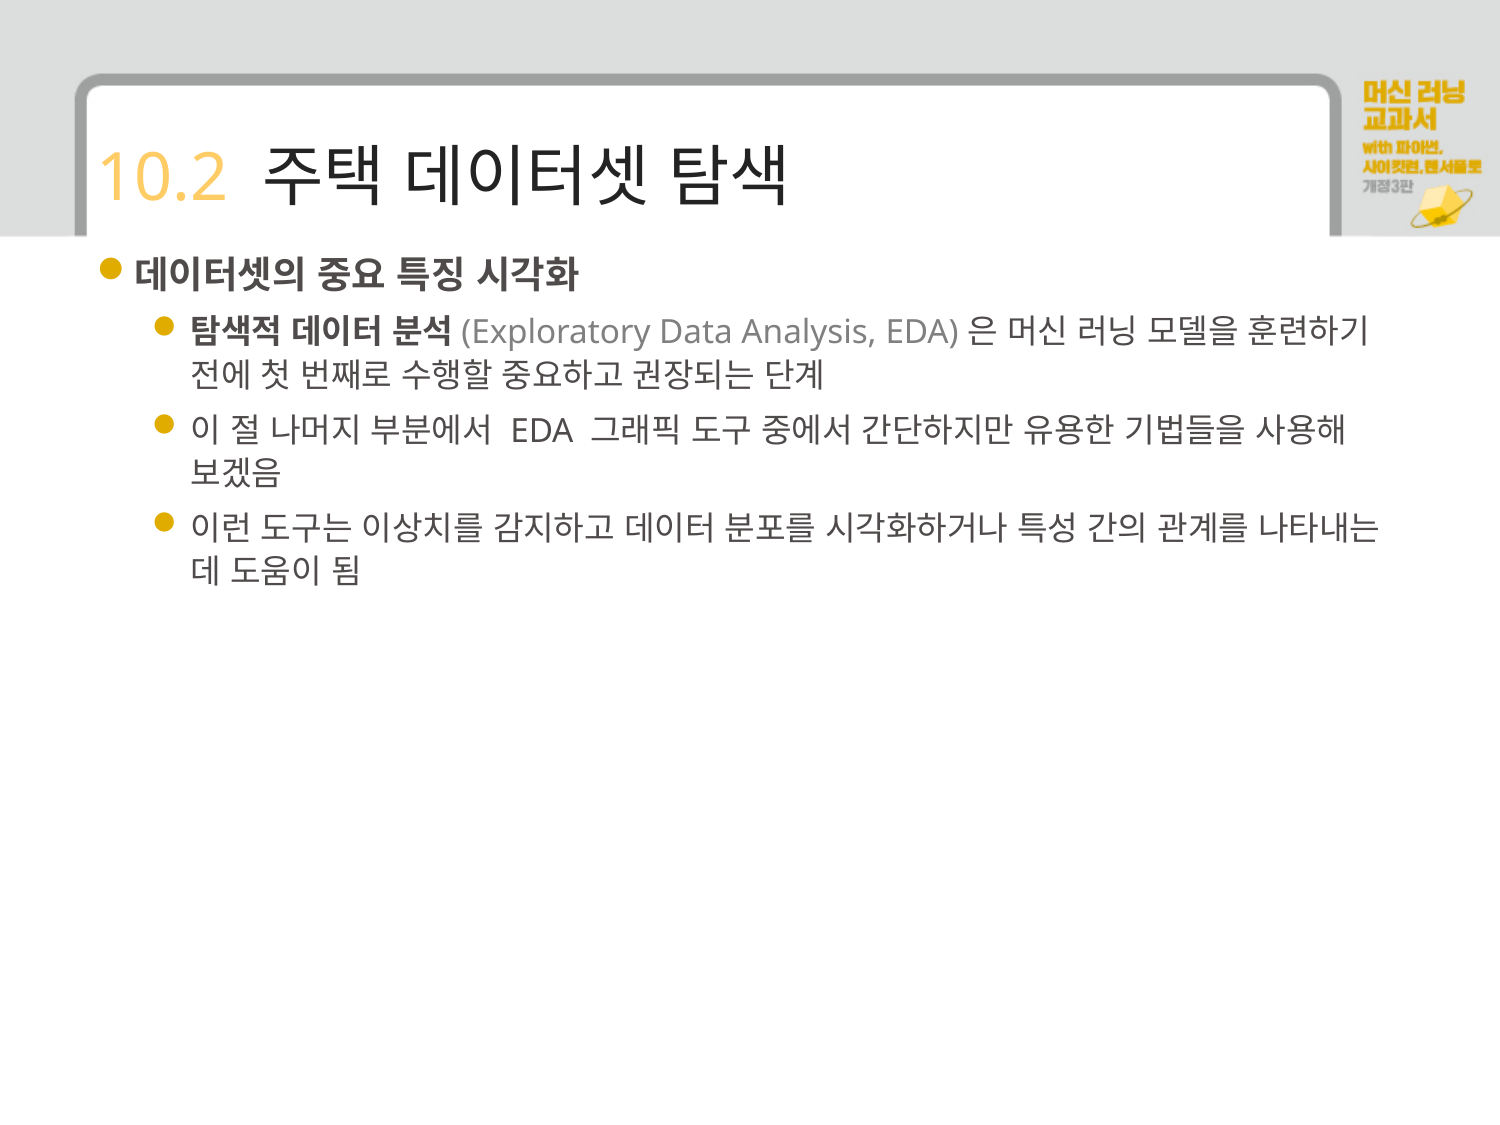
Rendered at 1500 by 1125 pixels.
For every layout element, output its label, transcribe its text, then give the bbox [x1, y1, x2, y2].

title 10.2 주택 데이터셋 탐색 [81, 90, 1412, 222]
list 데이터셋의 중요 특징 시각화 탐색적 데이터 분석(Exploratory Data Analysis, EDA)은 머신 러닝 모델을 훈련하기 전에 첫 번째로 수행할 중요하고 권장되는 단계 이 절 나머지 부분에서 EDA 그래픽 도구 중에서 간단하지만 유용한 기법들을 사용해 보겠음 이런 도구는 이상치를 감지하고 데이터 분포를 시각화하거나 특성 간의 관계를 나타내는 데 도움이 됨 [81, 239, 1412, 1054]
picture [0, 0, 1500, 1125]
